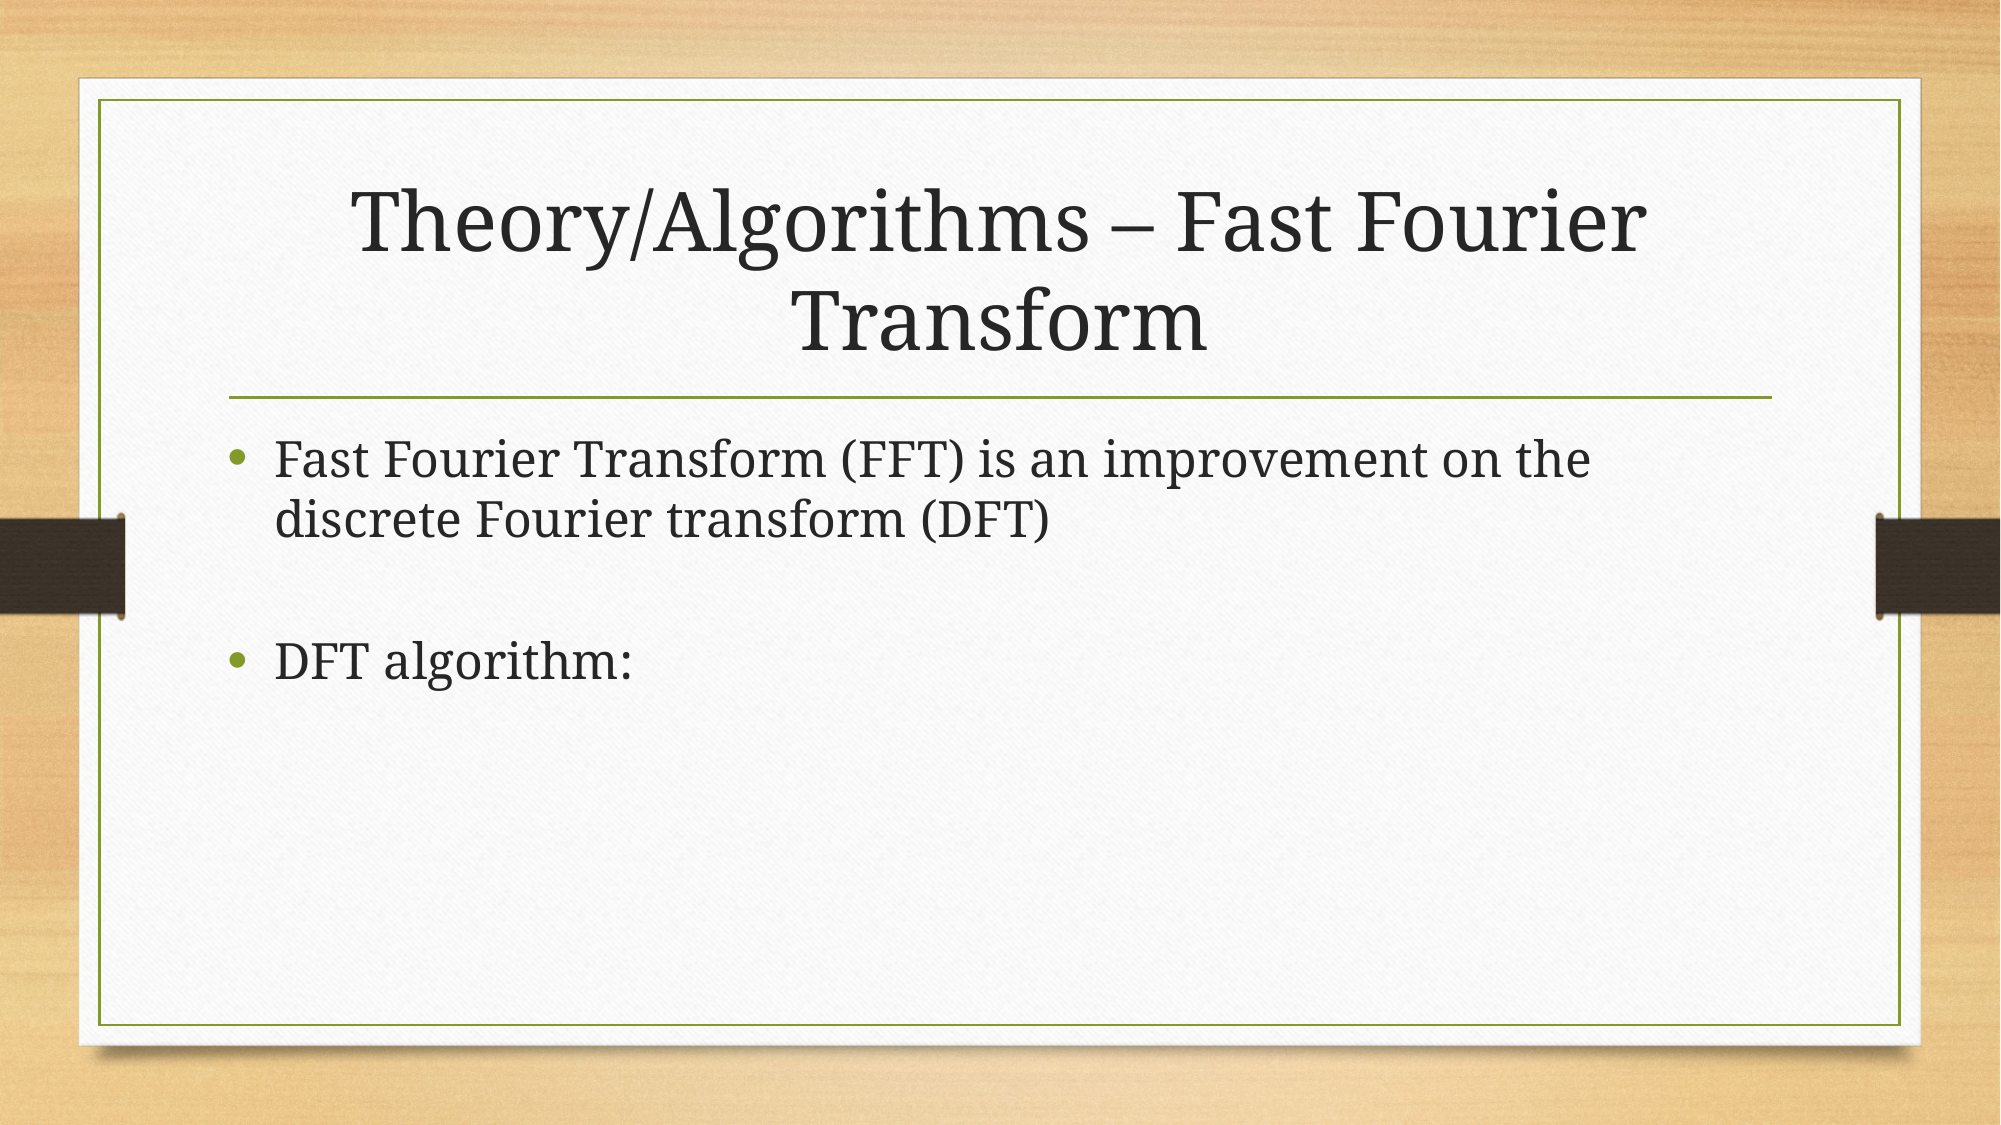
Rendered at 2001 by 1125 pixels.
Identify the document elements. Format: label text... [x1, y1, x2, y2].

picture [0, 0, 2001, 1125]
title Theory/Algorithms – Fast Fourier Transform [212, 161, 1788, 375]
